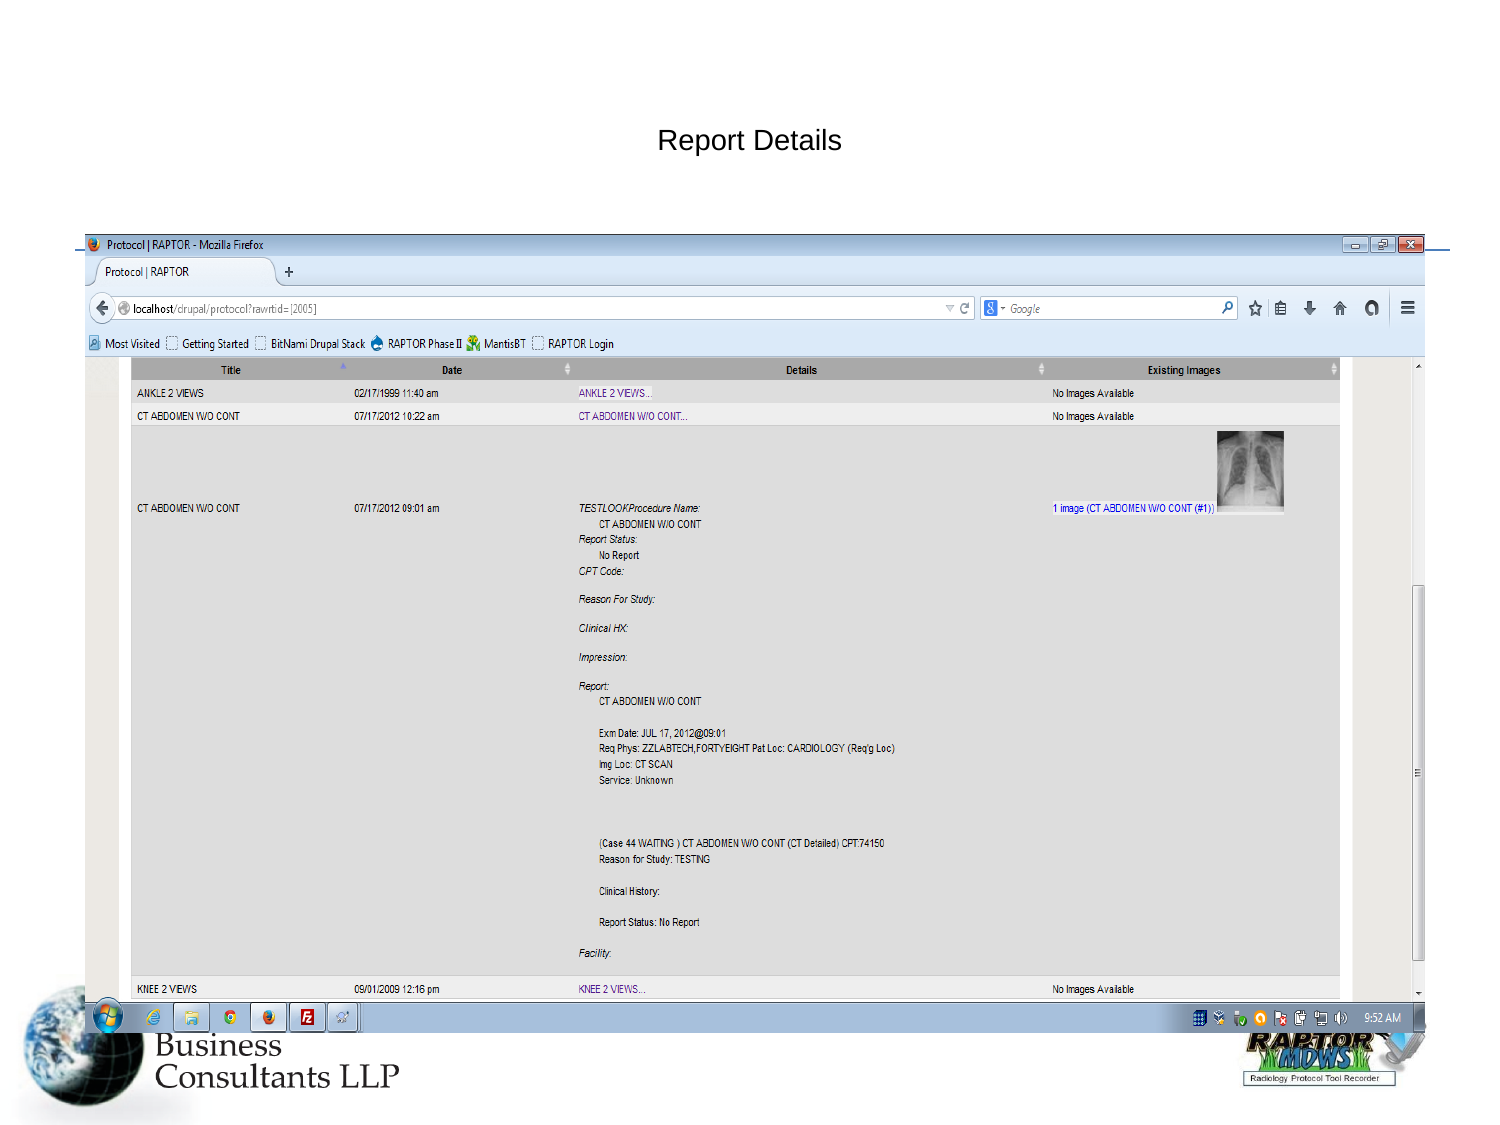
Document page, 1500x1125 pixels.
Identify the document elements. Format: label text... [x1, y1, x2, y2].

title Report Details [75, 45, 1425, 233]
picture [0, 234, 1500, 1125]
